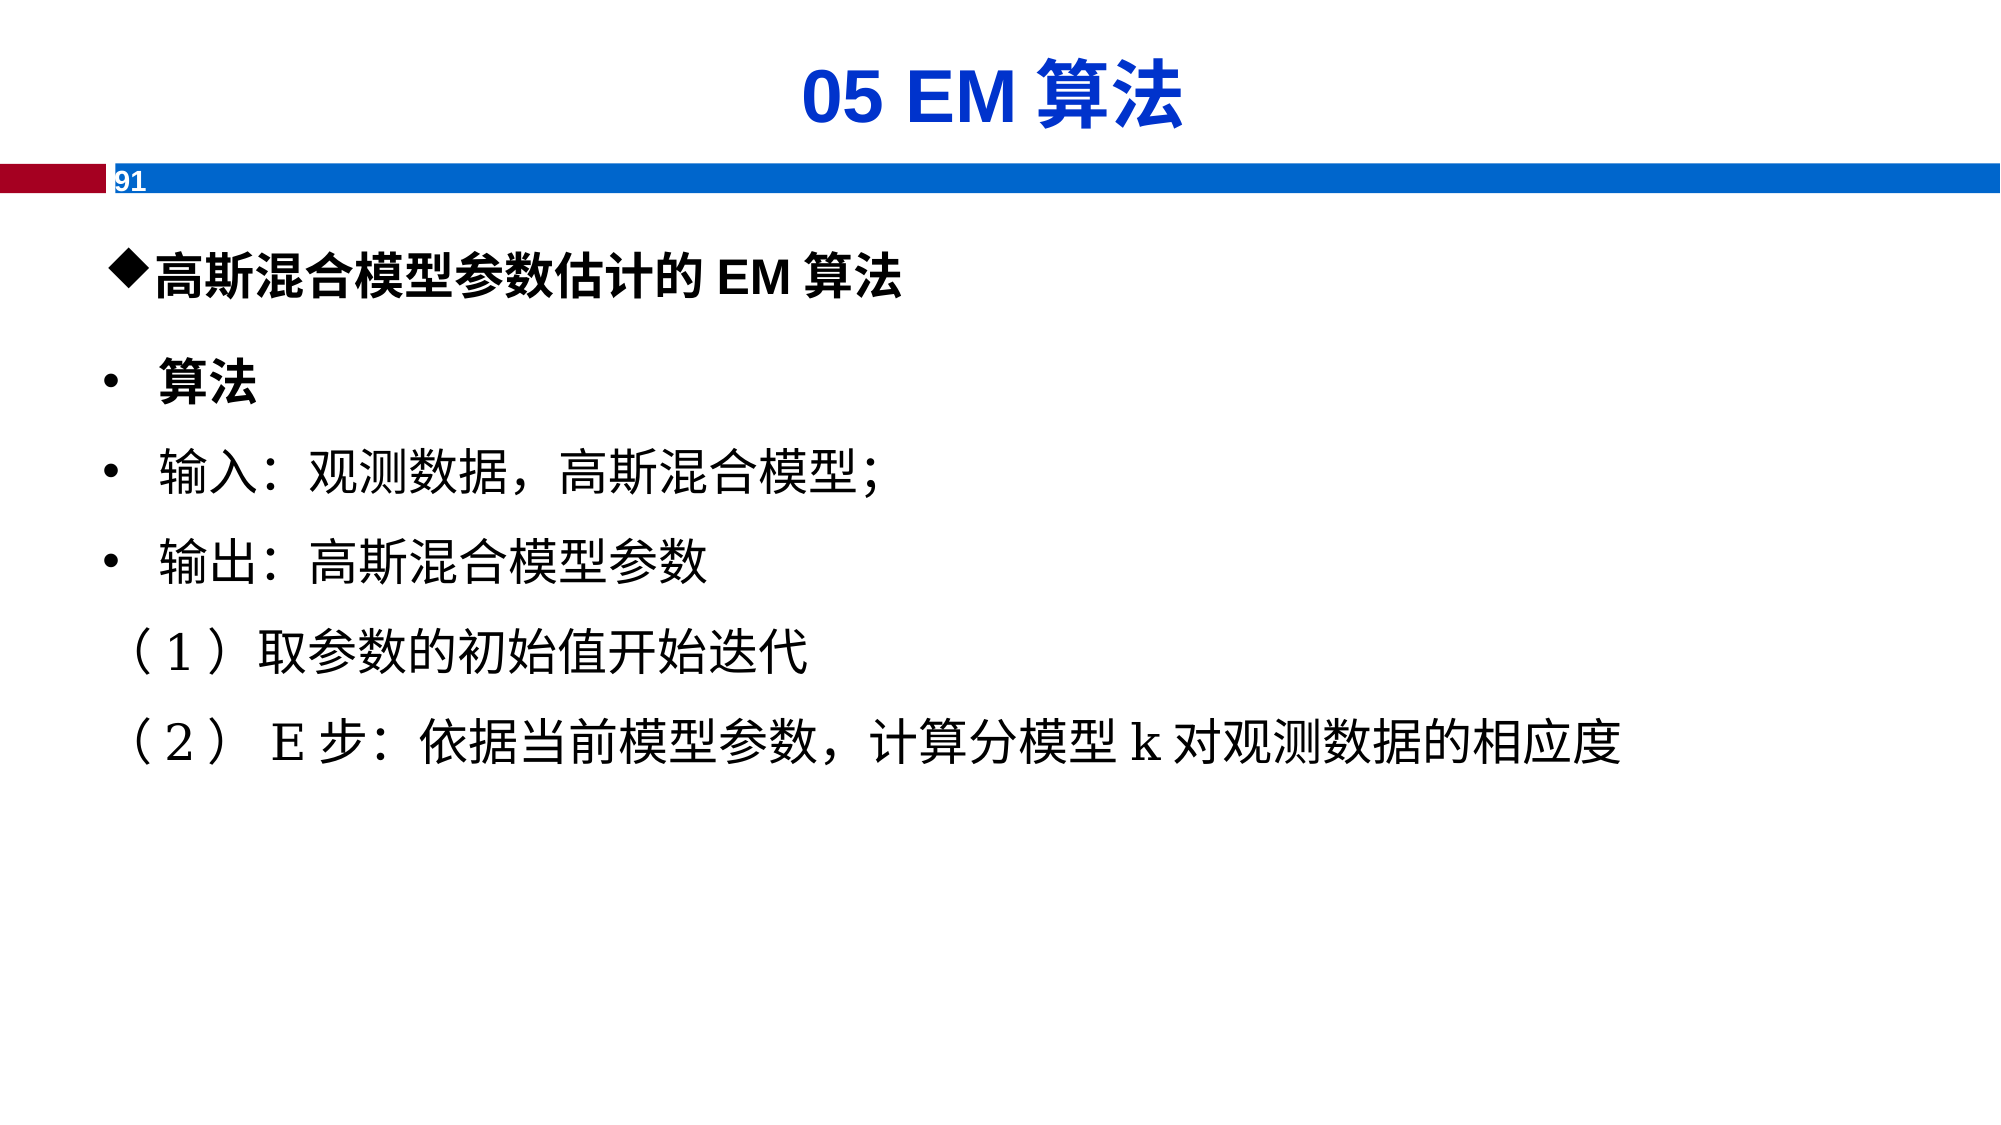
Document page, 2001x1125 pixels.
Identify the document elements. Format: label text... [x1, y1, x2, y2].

title 05 EM算法 [48, 36, 1939, 148]
text_box 高斯混合模型参数估计的EM算法 [90, 237, 919, 313]
